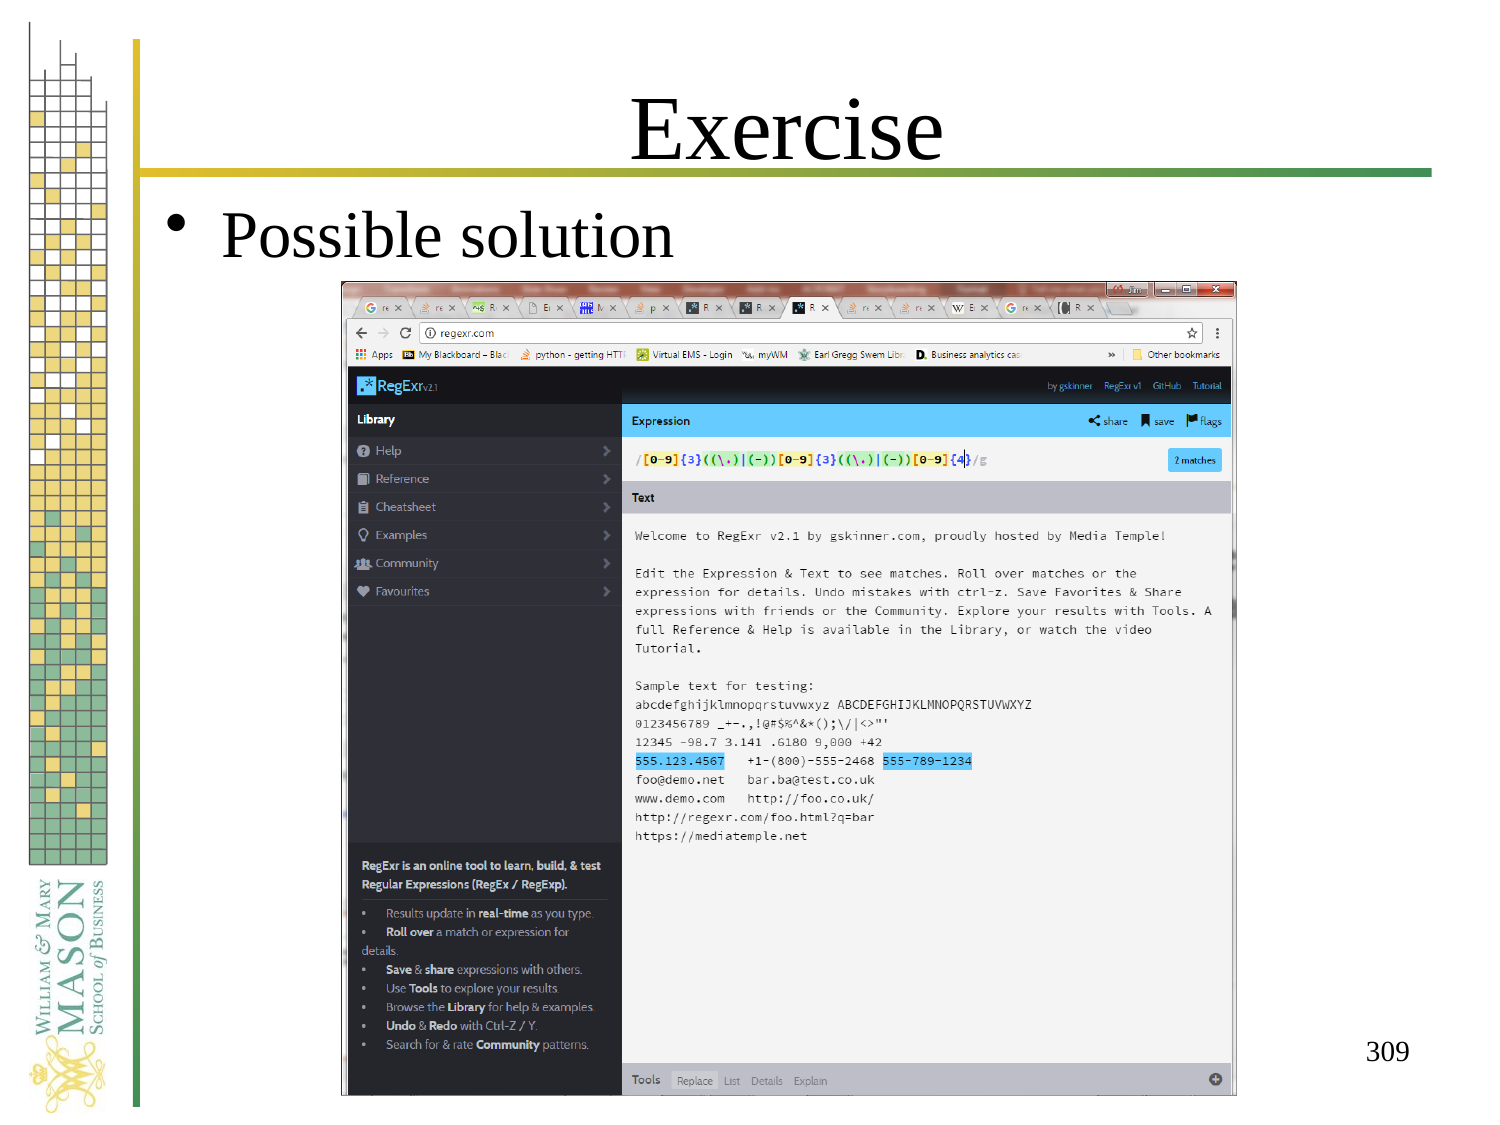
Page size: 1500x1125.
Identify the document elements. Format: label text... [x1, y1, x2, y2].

picture [341, 281, 1238, 1096]
slide_number 69 [29, 879, 107, 1113]
slide_number 309 [1238, 1024, 1426, 1103]
title Exercise [150, 45, 1425, 182]
list Possible solution [150, 182, 1425, 1005]
